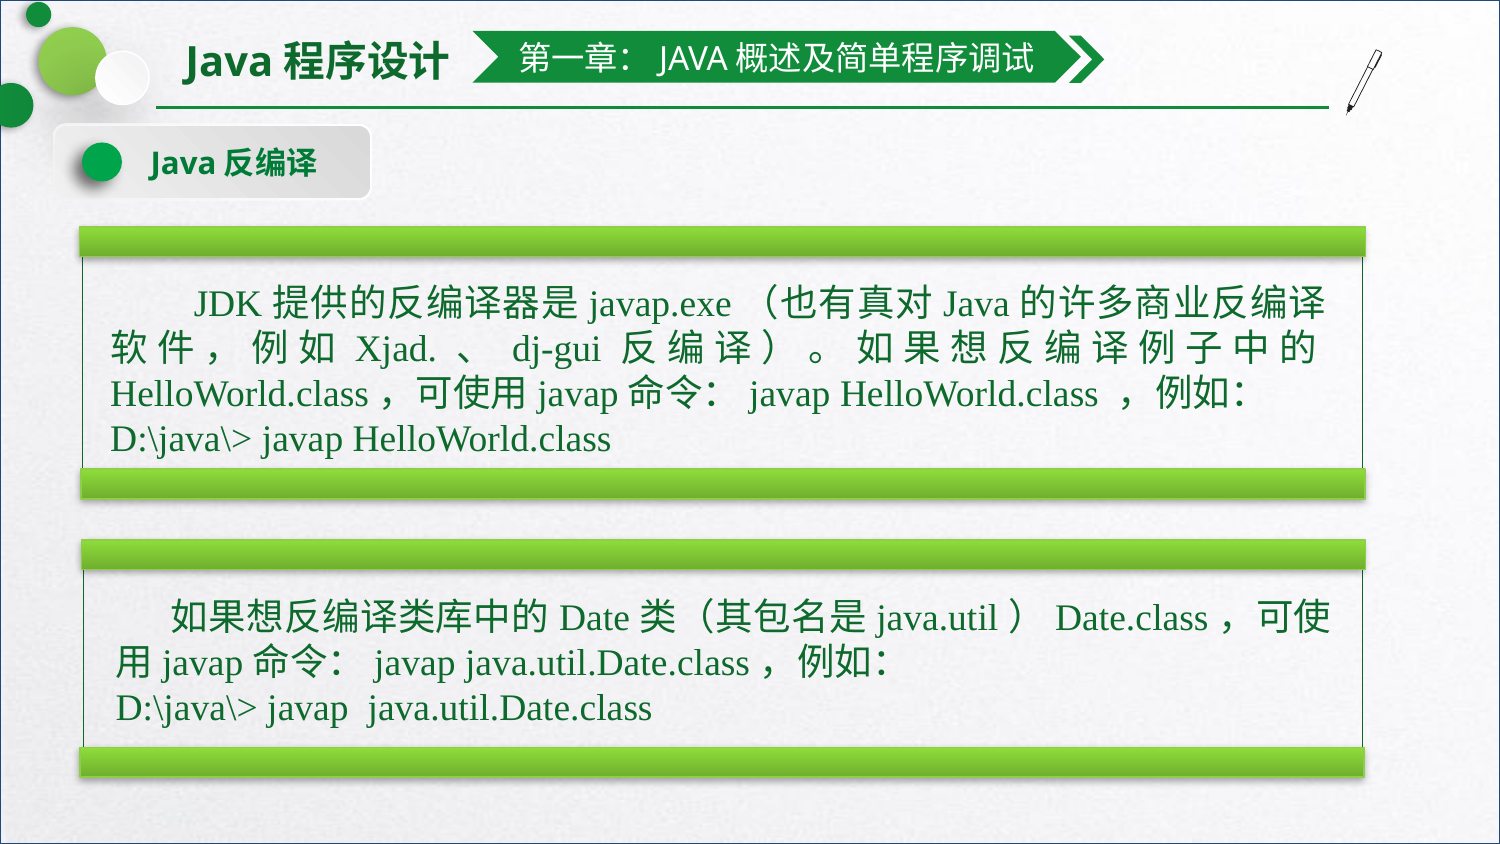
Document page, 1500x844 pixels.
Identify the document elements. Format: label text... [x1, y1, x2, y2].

text_box 如果想反编译类库中的Date类（其包名是java.util）Date.class，可使用javap命令：javap java.util.Date.class，例如： D:\java\> javap java.util.Date.class [100, 585, 1347, 736]
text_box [52, 123, 373, 220]
picture [1, 1, 1499, 843]
text_box [81, 576, 1365, 746]
text_box [81, 539, 1366, 570]
text_box [79, 747, 1365, 778]
text_box [1068, 35, 1105, 83]
text_box JDK提供的反编译器是javap.exe（也有真对Java的许多商业反编译软件，例如Xjad.、dj-gui反编译）。如果想反编译例子中的HelloWorld.class，可使用javap命令：javap HelloWorld.class ，例如： D:\java\> javap HelloWorld.class [95, 271, 1341, 467]
text_box 第一章：JAVA概述及简单程序调试 [472, 30, 1081, 83]
text_box [80, 265, 1364, 468]
text_box [80, 468, 1366, 500]
text_box [79, 226, 1366, 257]
